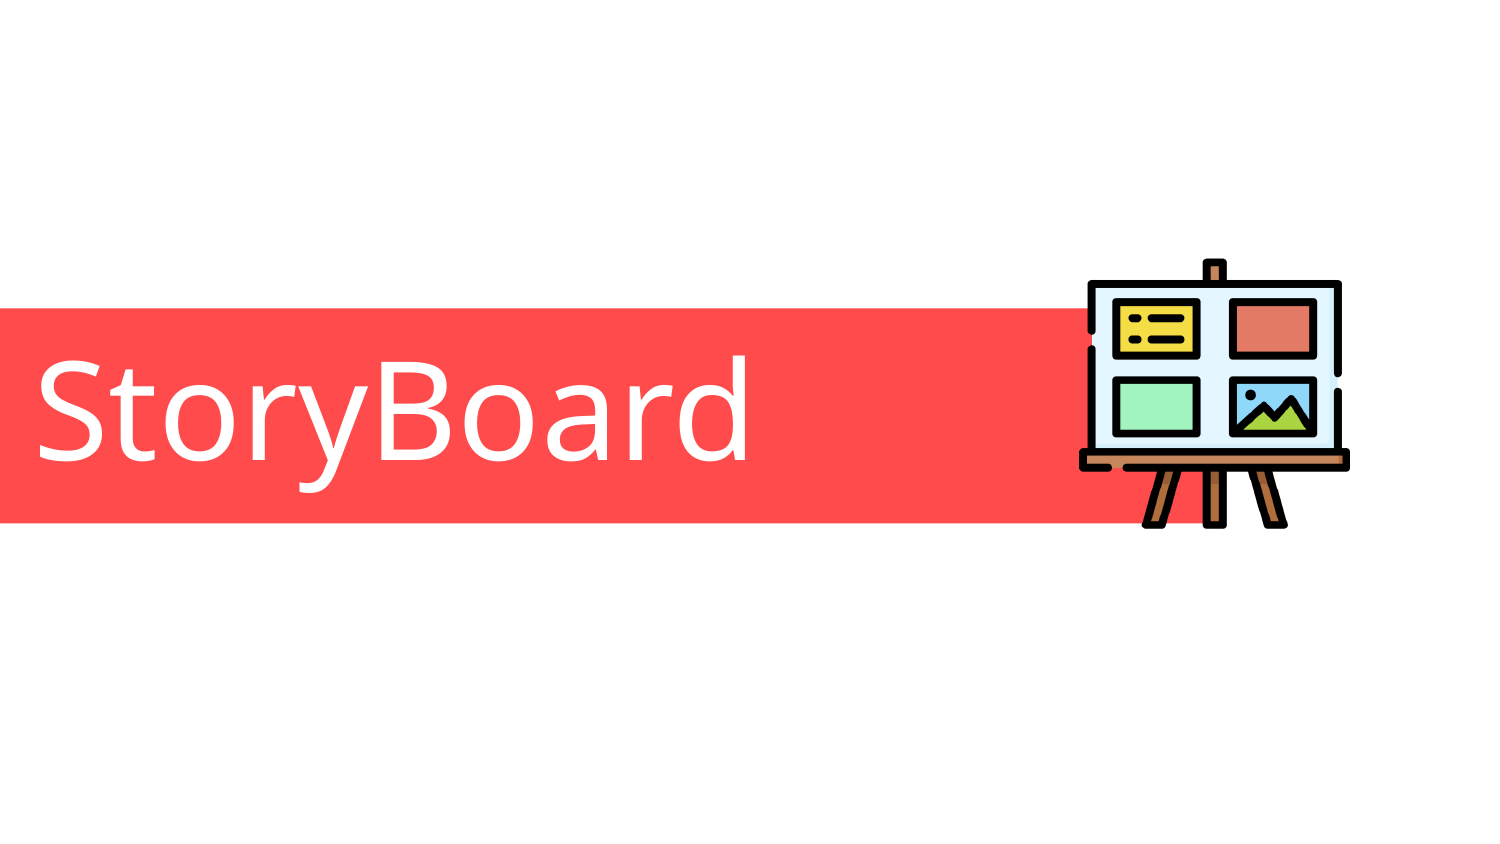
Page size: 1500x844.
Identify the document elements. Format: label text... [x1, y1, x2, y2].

text_box [0, 308, 1073, 524]
picture [1078, 257, 1350, 529]
text_box StoryBoard [18, 308, 815, 470]
